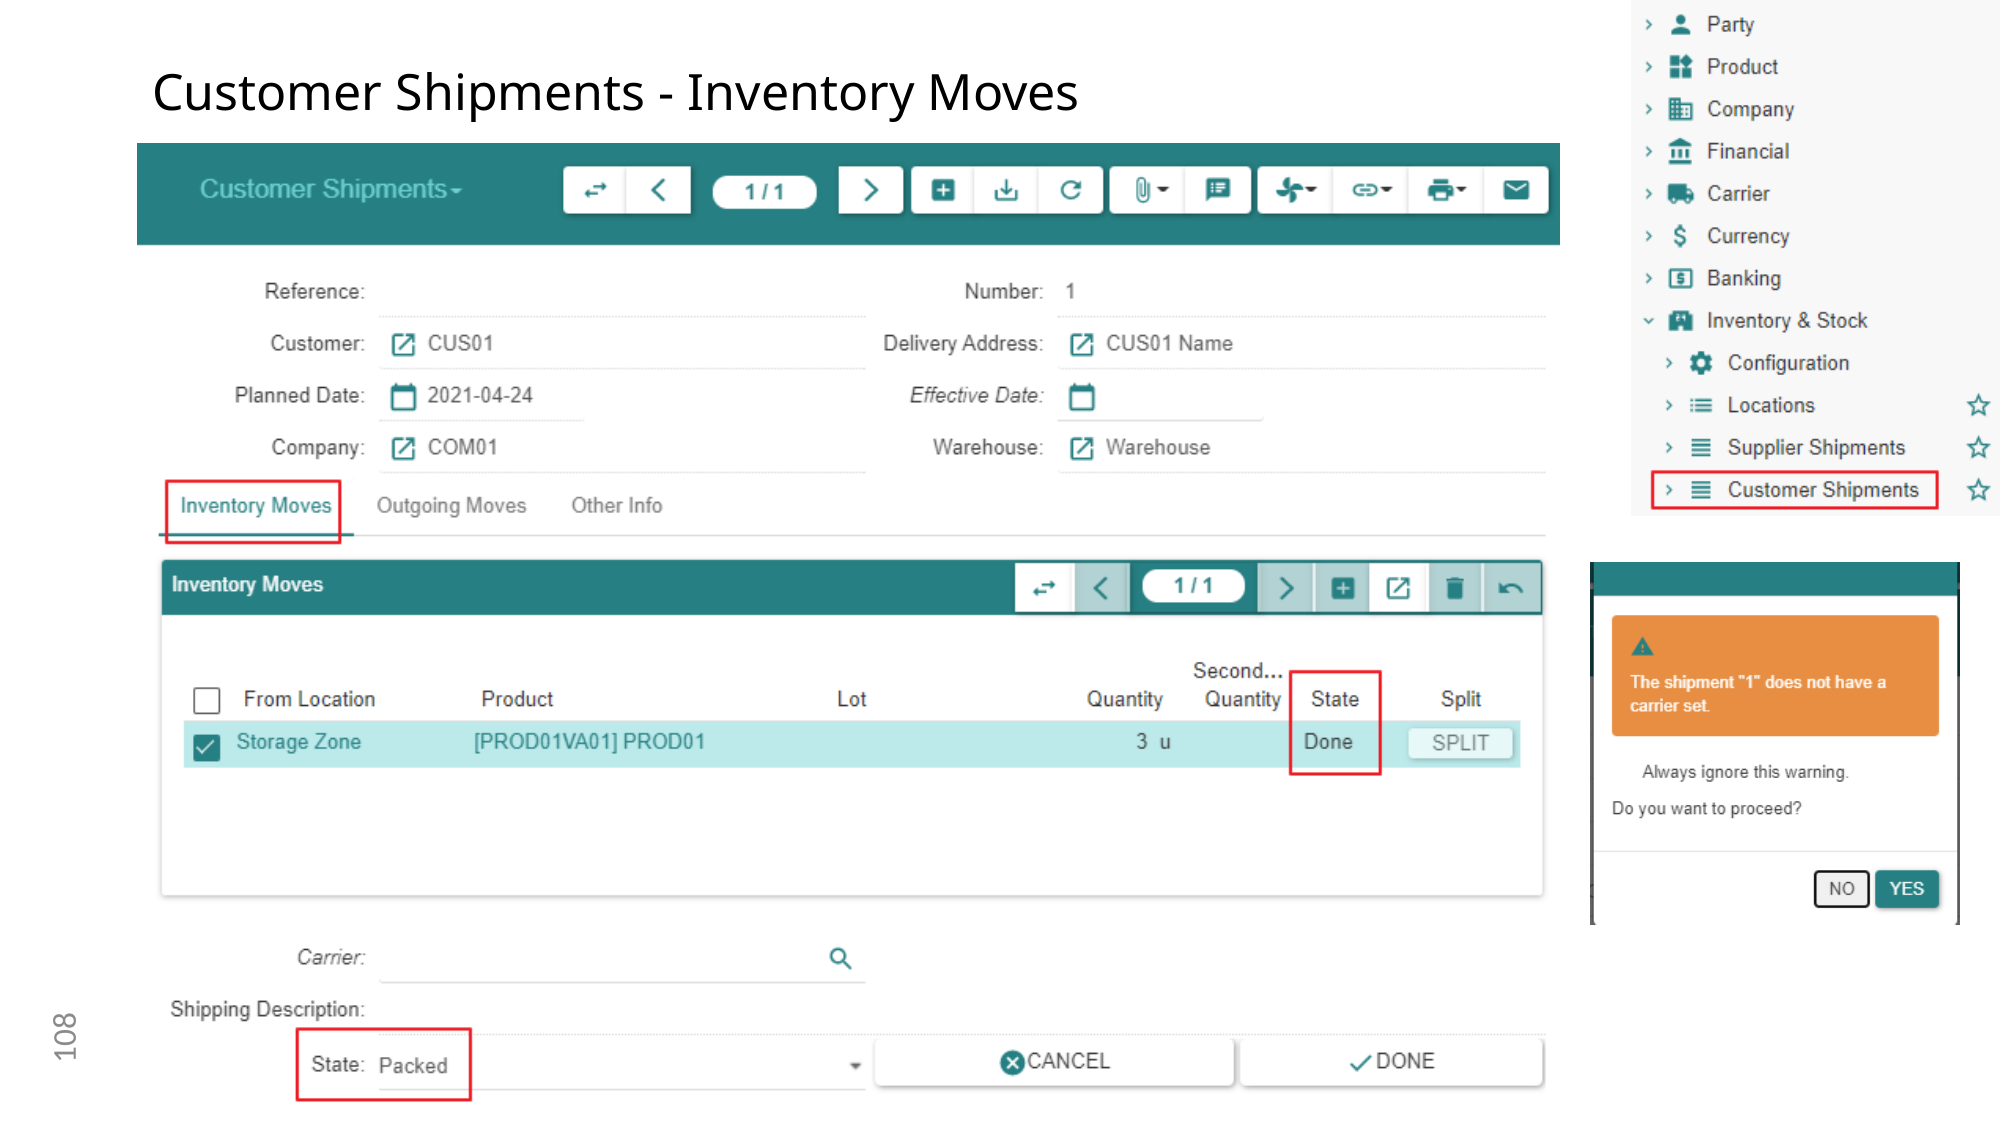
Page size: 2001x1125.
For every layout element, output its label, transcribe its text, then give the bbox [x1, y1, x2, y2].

picture [1631, 0, 2000, 516]
title Customer Shipments - Inventory Moves [137, 59, 1631, 136]
picture [137, 143, 1560, 1108]
slide_number 108 [32, 969, 93, 1108]
picture [1590, 562, 1960, 925]
